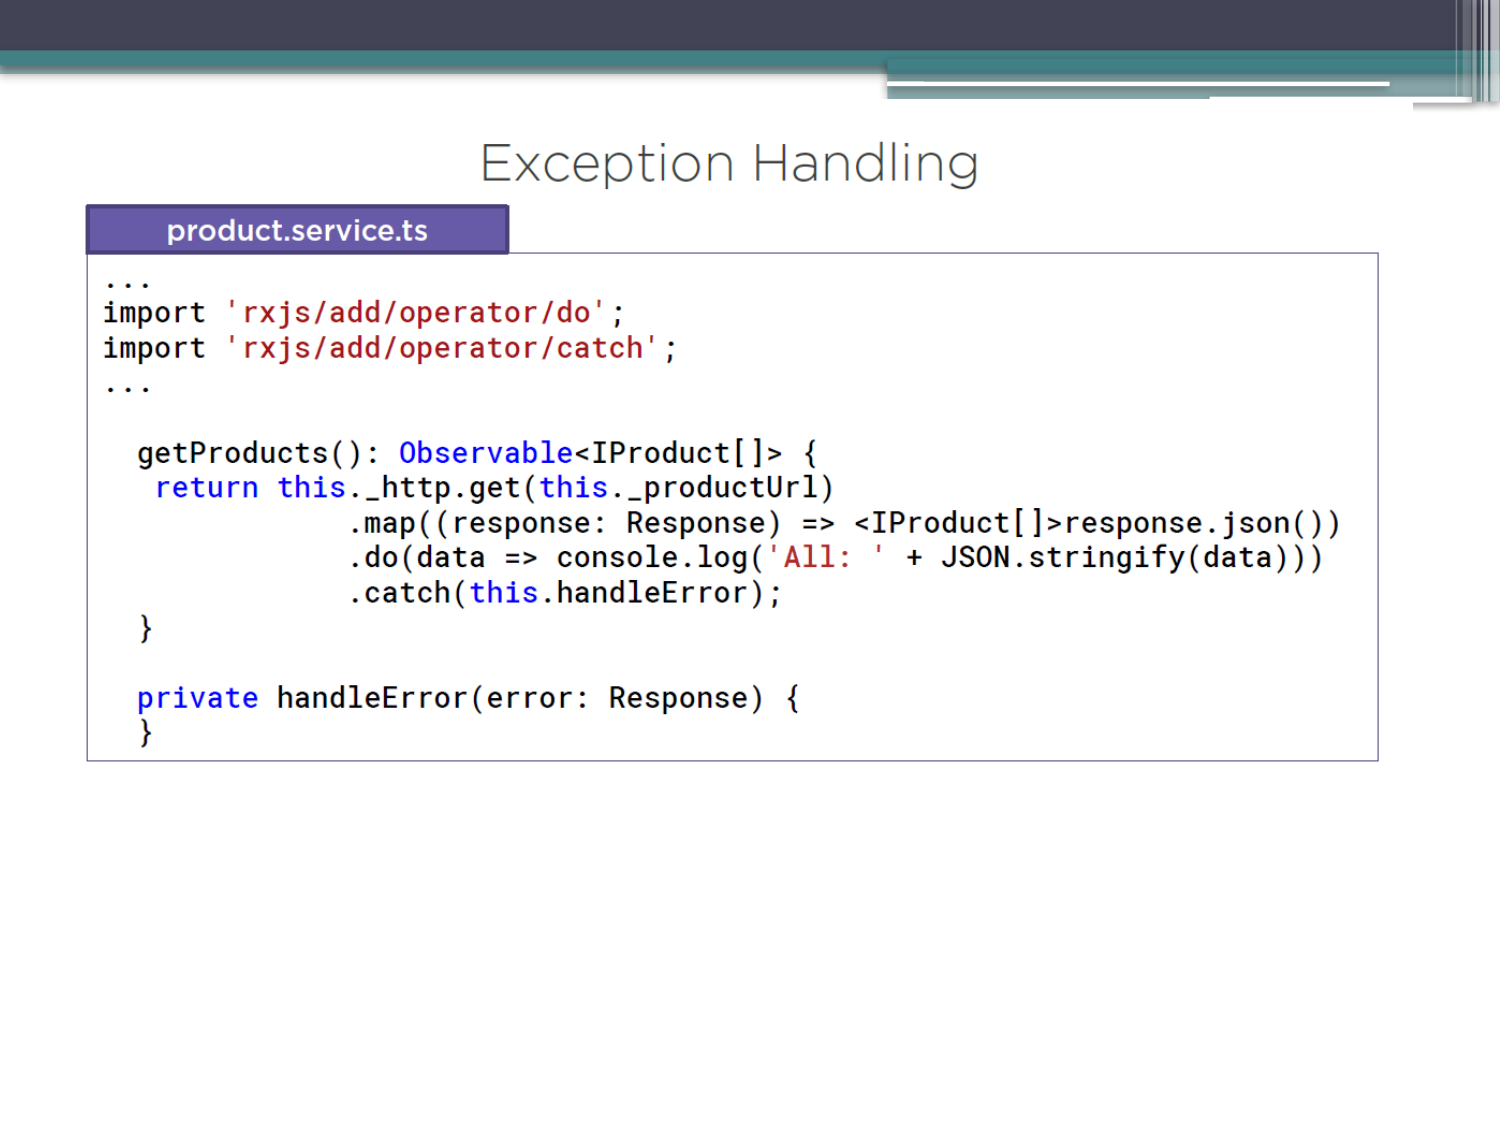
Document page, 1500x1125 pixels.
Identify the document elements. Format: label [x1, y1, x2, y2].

list [62, 99, 1413, 770]
